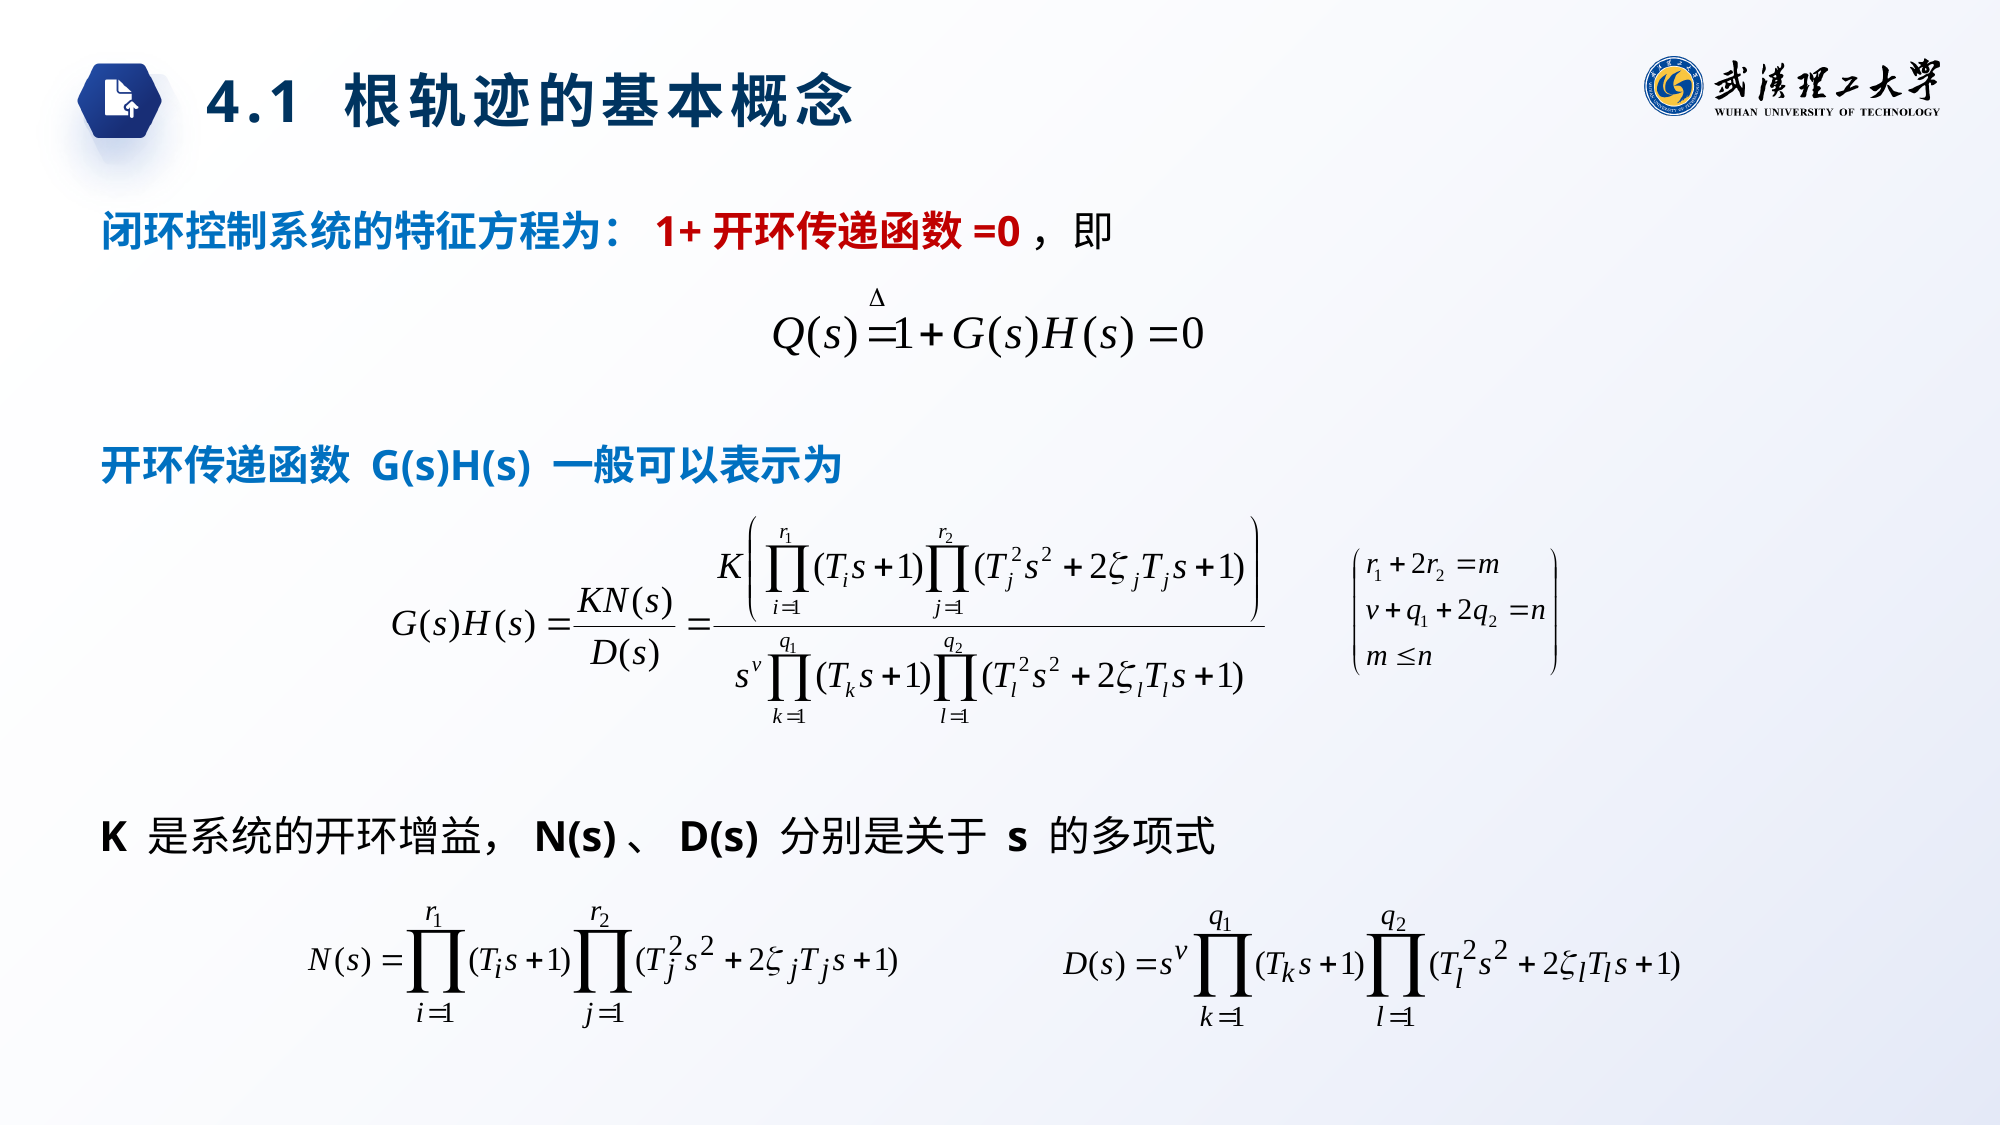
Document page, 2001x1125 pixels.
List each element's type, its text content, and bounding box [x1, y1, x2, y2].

picture [0, 0, 2000, 1125]
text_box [765, 274, 1212, 368]
text_box 开环传递函数 G(s)H(s) 一般可以表示为 [85, 416, 925, 497]
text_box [386, 509, 1273, 732]
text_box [1054, 891, 1690, 1037]
text_box K 是系统的开环增益，N(s)、D(s) 分别是关于 s 的多项式 [84, 787, 1373, 867]
text_box 闭环控制系统的特征方程为：1+开环传递函数=0，即 [86, 182, 1205, 263]
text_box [298, 887, 910, 1041]
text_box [1347, 541, 1566, 683]
list 4.1 根轨迹的基本概念 [191, 56, 1624, 143]
